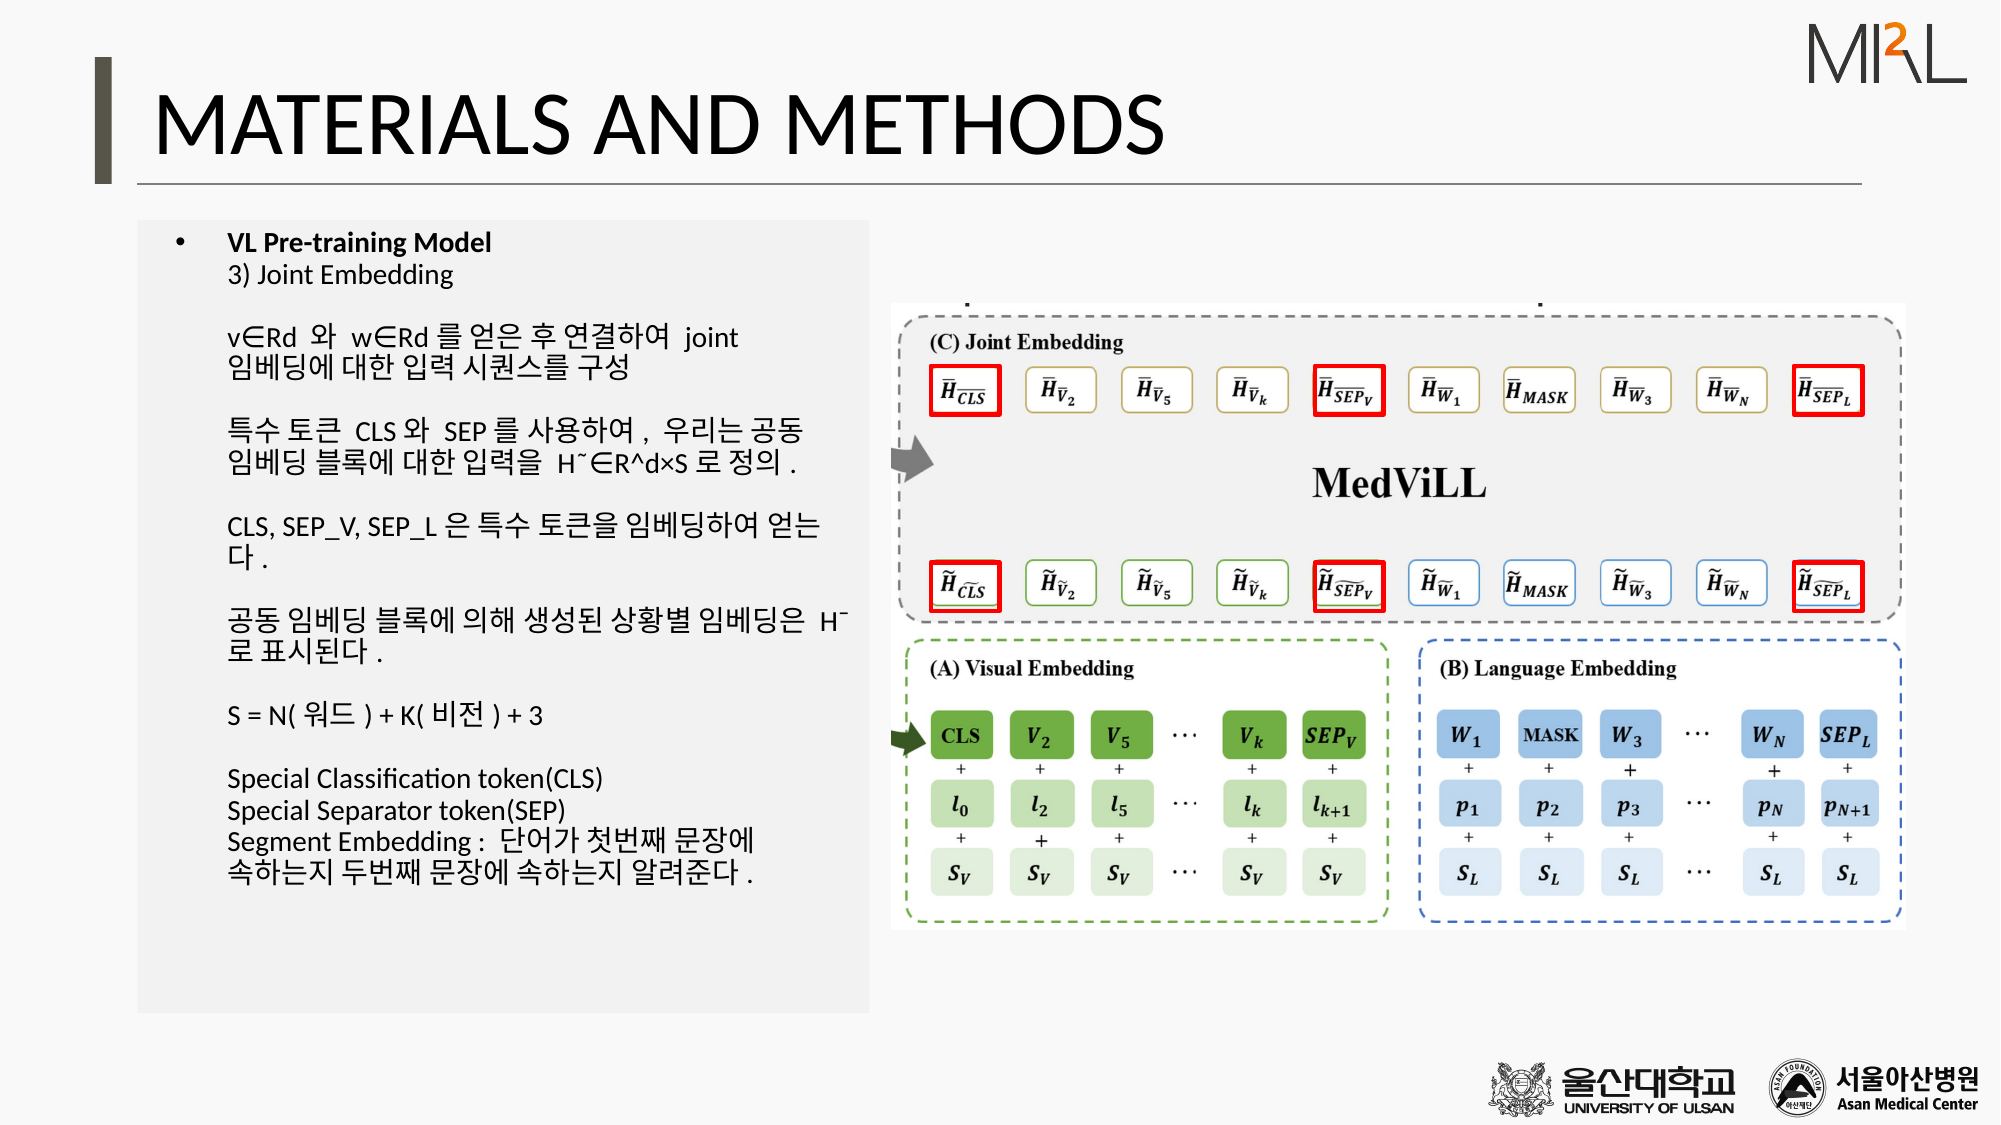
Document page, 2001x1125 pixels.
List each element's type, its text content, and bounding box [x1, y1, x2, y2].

picture [891, 303, 1906, 930]
picture [1863, 22, 1967, 83]
title MATERIALS AND METHODS [137, 0, 1863, 218]
picture [1485, 1060, 1738, 1119]
picture [1764, 1056, 1987, 1119]
list VL Pre-training Model 3) Joint Embedding v∈Rd 와 w∈Rd를 얻은 후 연결하여 joint 임베딩에 대한 입력 시퀀스를 구성 특수 토큰 CLS와 SEP를 사용하여, 우리는 공동 임베딩 블록에 대한 입력을 H˜∈R^d×S로 정의. CLS, SEP_V, SEP_L은 특수 토큰을 임베딩하여 얻는다. 공동 임베딩 블록에 의해 생성된 상황별 임베딩은 H¯로 표시된다. S = N(워드) + K(비전) + 3 Special Classification token(CLS) Special Separator token(SEP) Segment Embedding : 단어가 첫번째 문장에 속하는지 두번째 문장에 속하는지 알려준다. [137, 220, 870, 1014]
